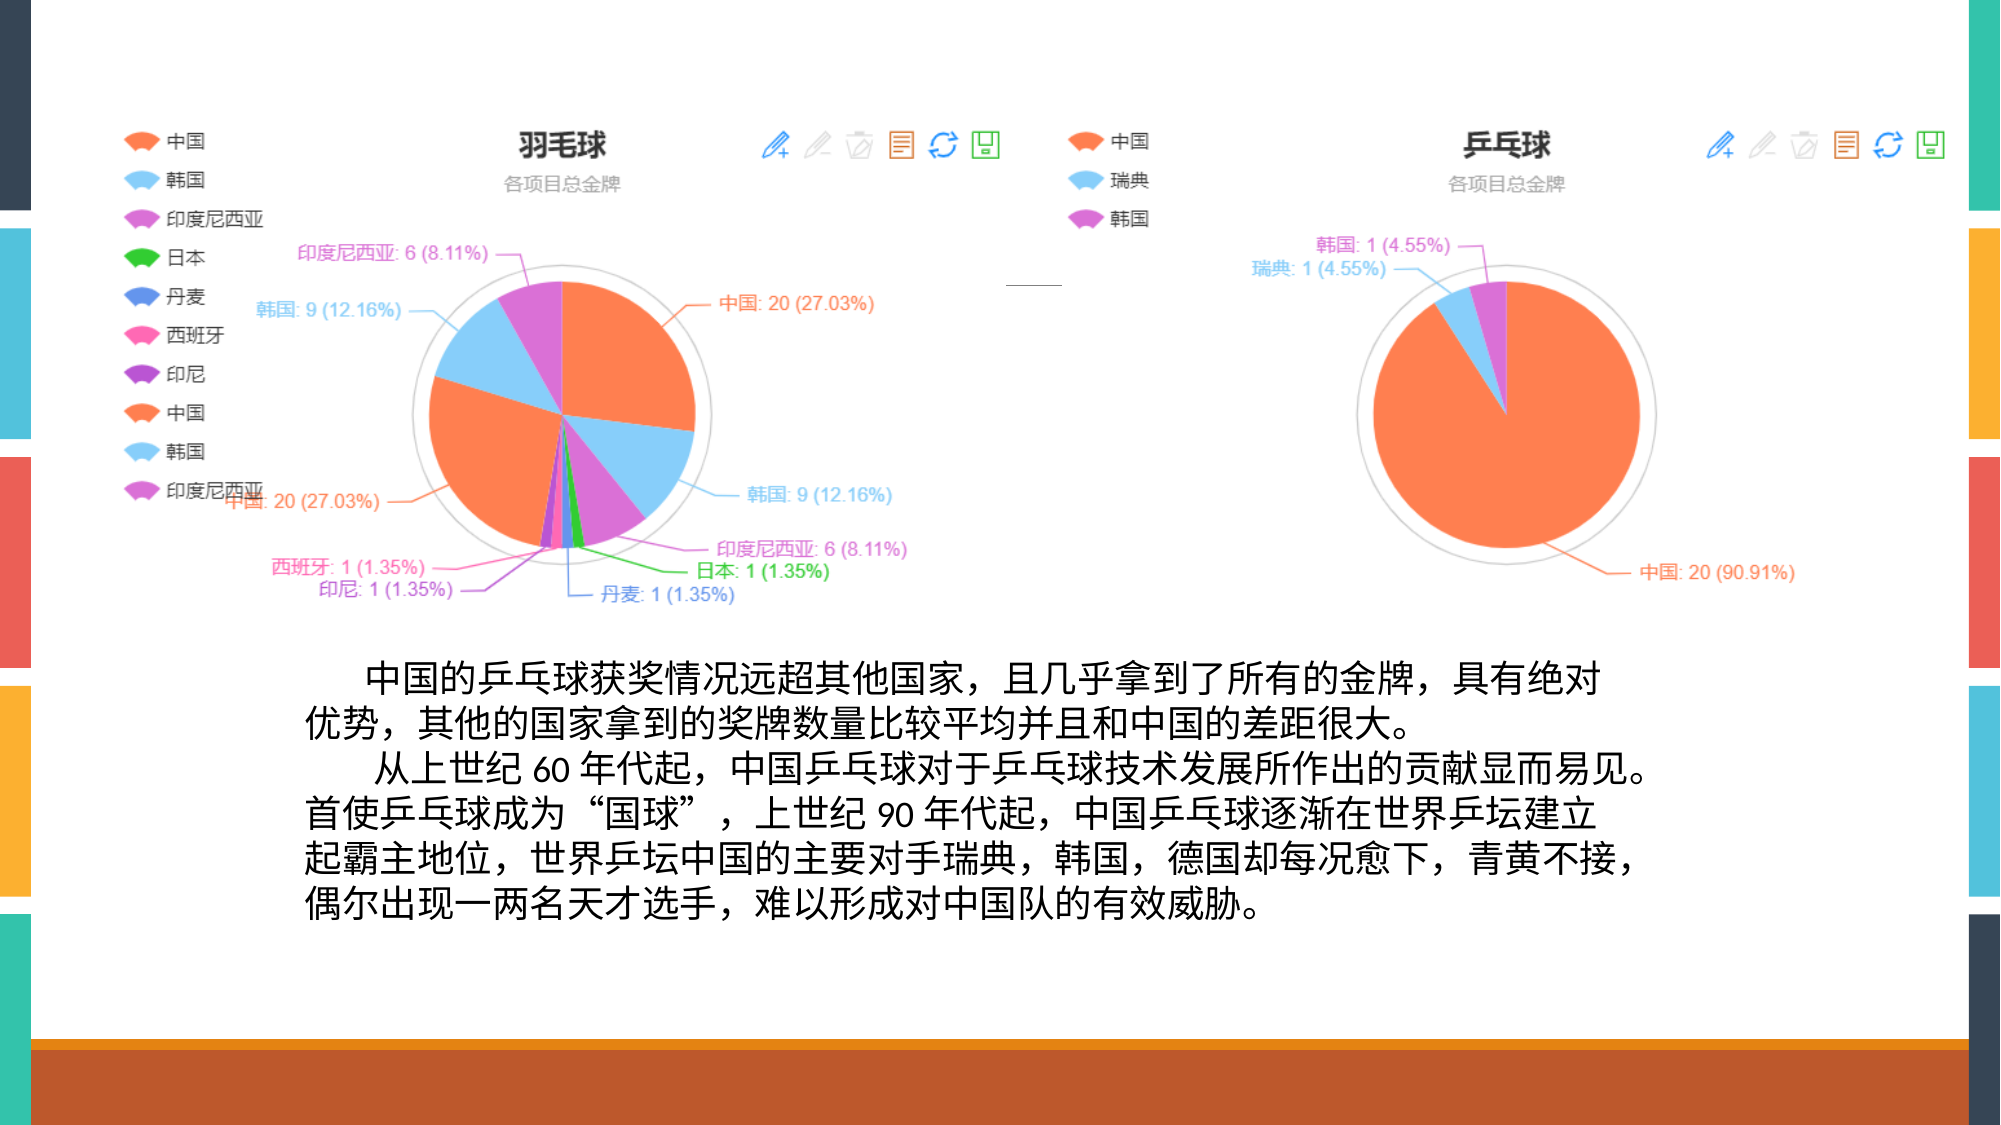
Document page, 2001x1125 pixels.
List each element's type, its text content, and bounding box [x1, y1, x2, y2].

picture [1062, 123, 1951, 610]
text_box [0, 228, 31, 440]
text_box 中国的乒乓球获奖情况远超其他国家，且几乎拿到了所有的金牌，具有绝对优势，其他的国家拿到的奖牌数量比较平均并且和中国的差距很大。 从上世纪60年代起，中国乒乓球对于乒乓球技术发展所作出的贡献显而易见。首使乒乓球成为“国球”，上世纪90年代起，中国乒乓球逐渐在世界乒坛建立起霸主地位，世界乒坛中国的主要对手瑞典，韩国，德国却每况愈下，青黄不接，偶尔出现一两名天才选手，难以形成对中国队的有效威胁。 [289, 647, 1646, 932]
text_box [0, 457, 31, 668]
text_box [1968, 0, 2000, 211]
text_box [1968, 914, 2000, 1125]
text_box [1968, 685, 2000, 897]
picture [117, 123, 1006, 610]
text_box [0, 914, 31, 1125]
text_box [0, 0, 31, 211]
text_box [1968, 228, 2000, 440]
text_box [1968, 457, 2000, 668]
text_box [0, 685, 31, 897]
